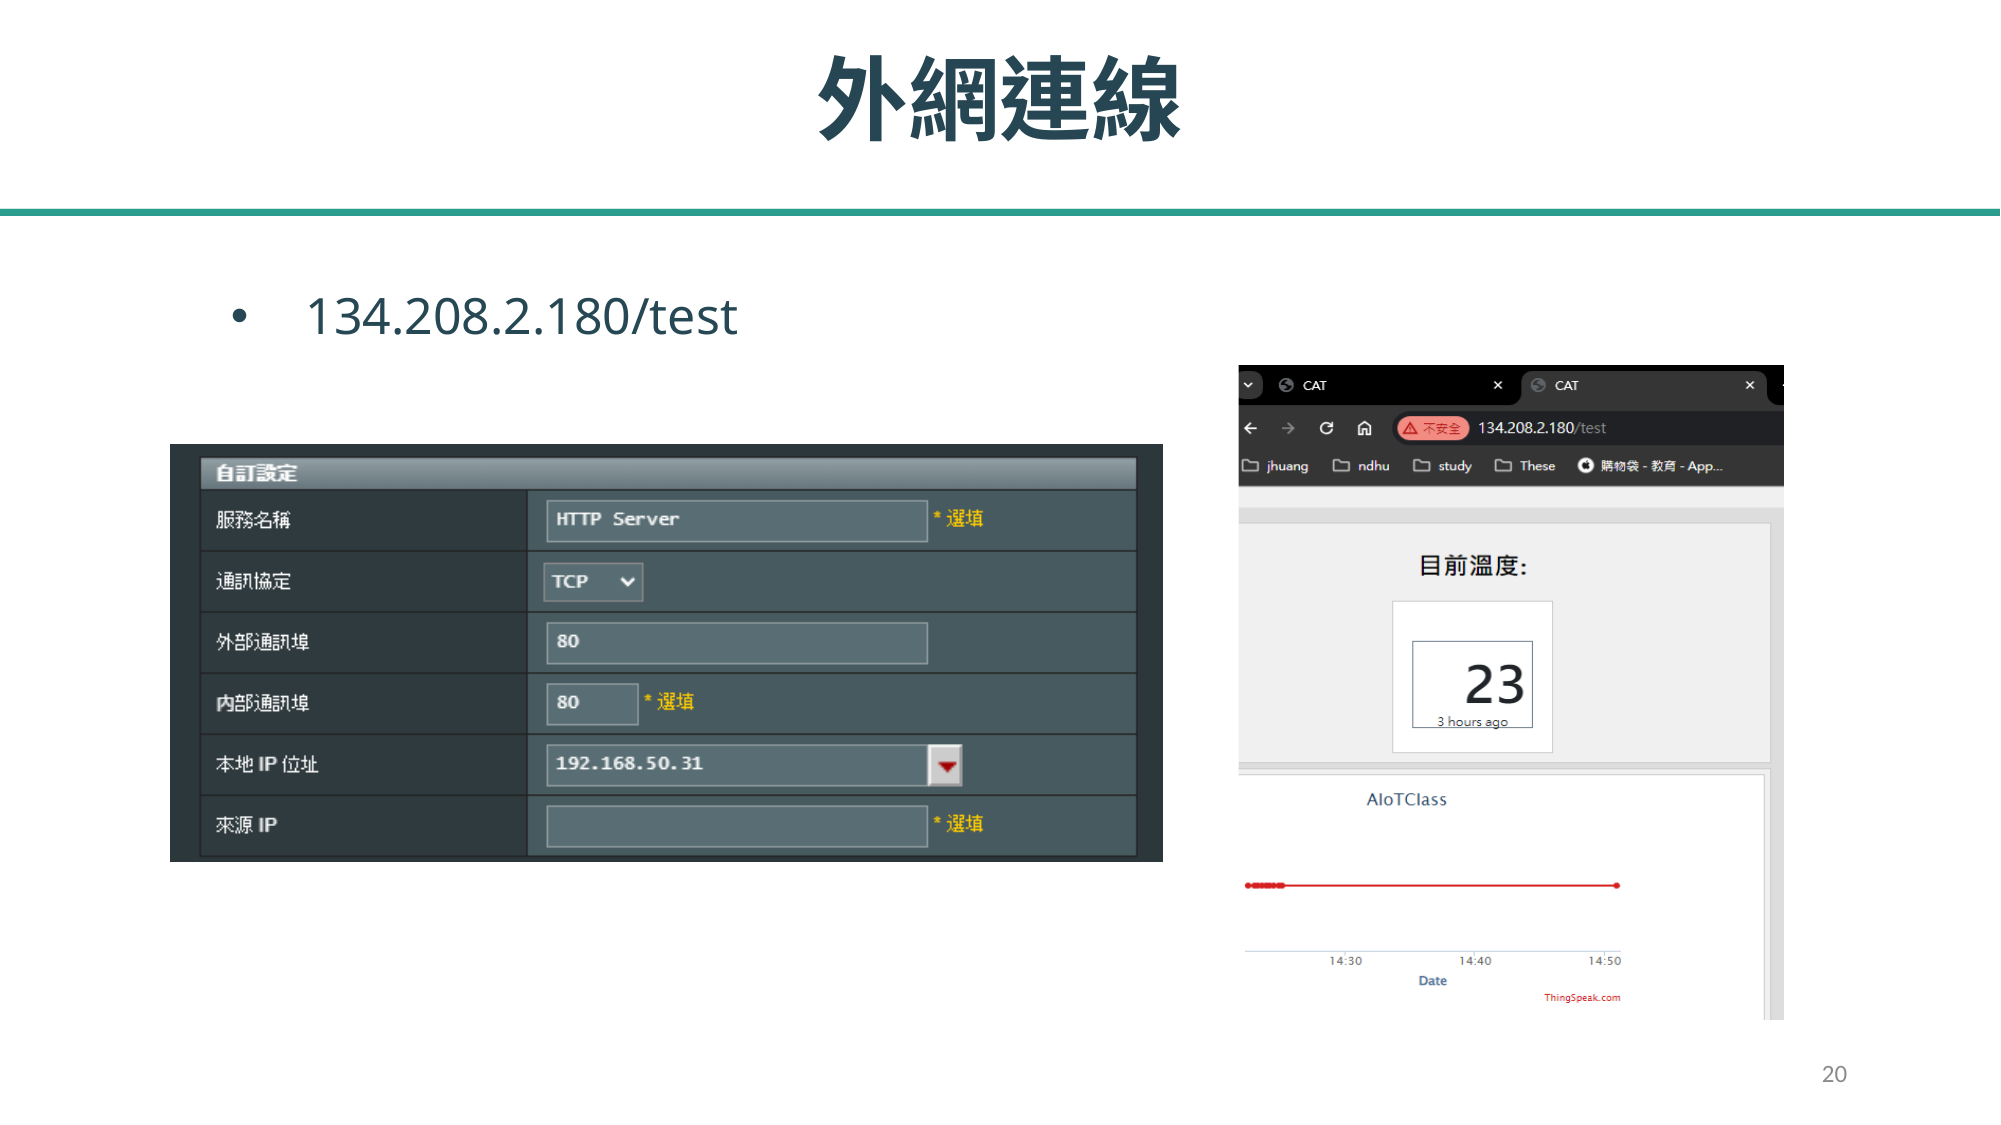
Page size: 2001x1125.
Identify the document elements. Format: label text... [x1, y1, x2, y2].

picture [170, 444, 1163, 862]
picture [1238, 365, 1784, 1021]
title 外網連線 [0, 0, 2000, 209]
text_box 134.208.2.180/test [216, 277, 1784, 353]
slide_number 20 [1412, 1042, 1863, 1103]
